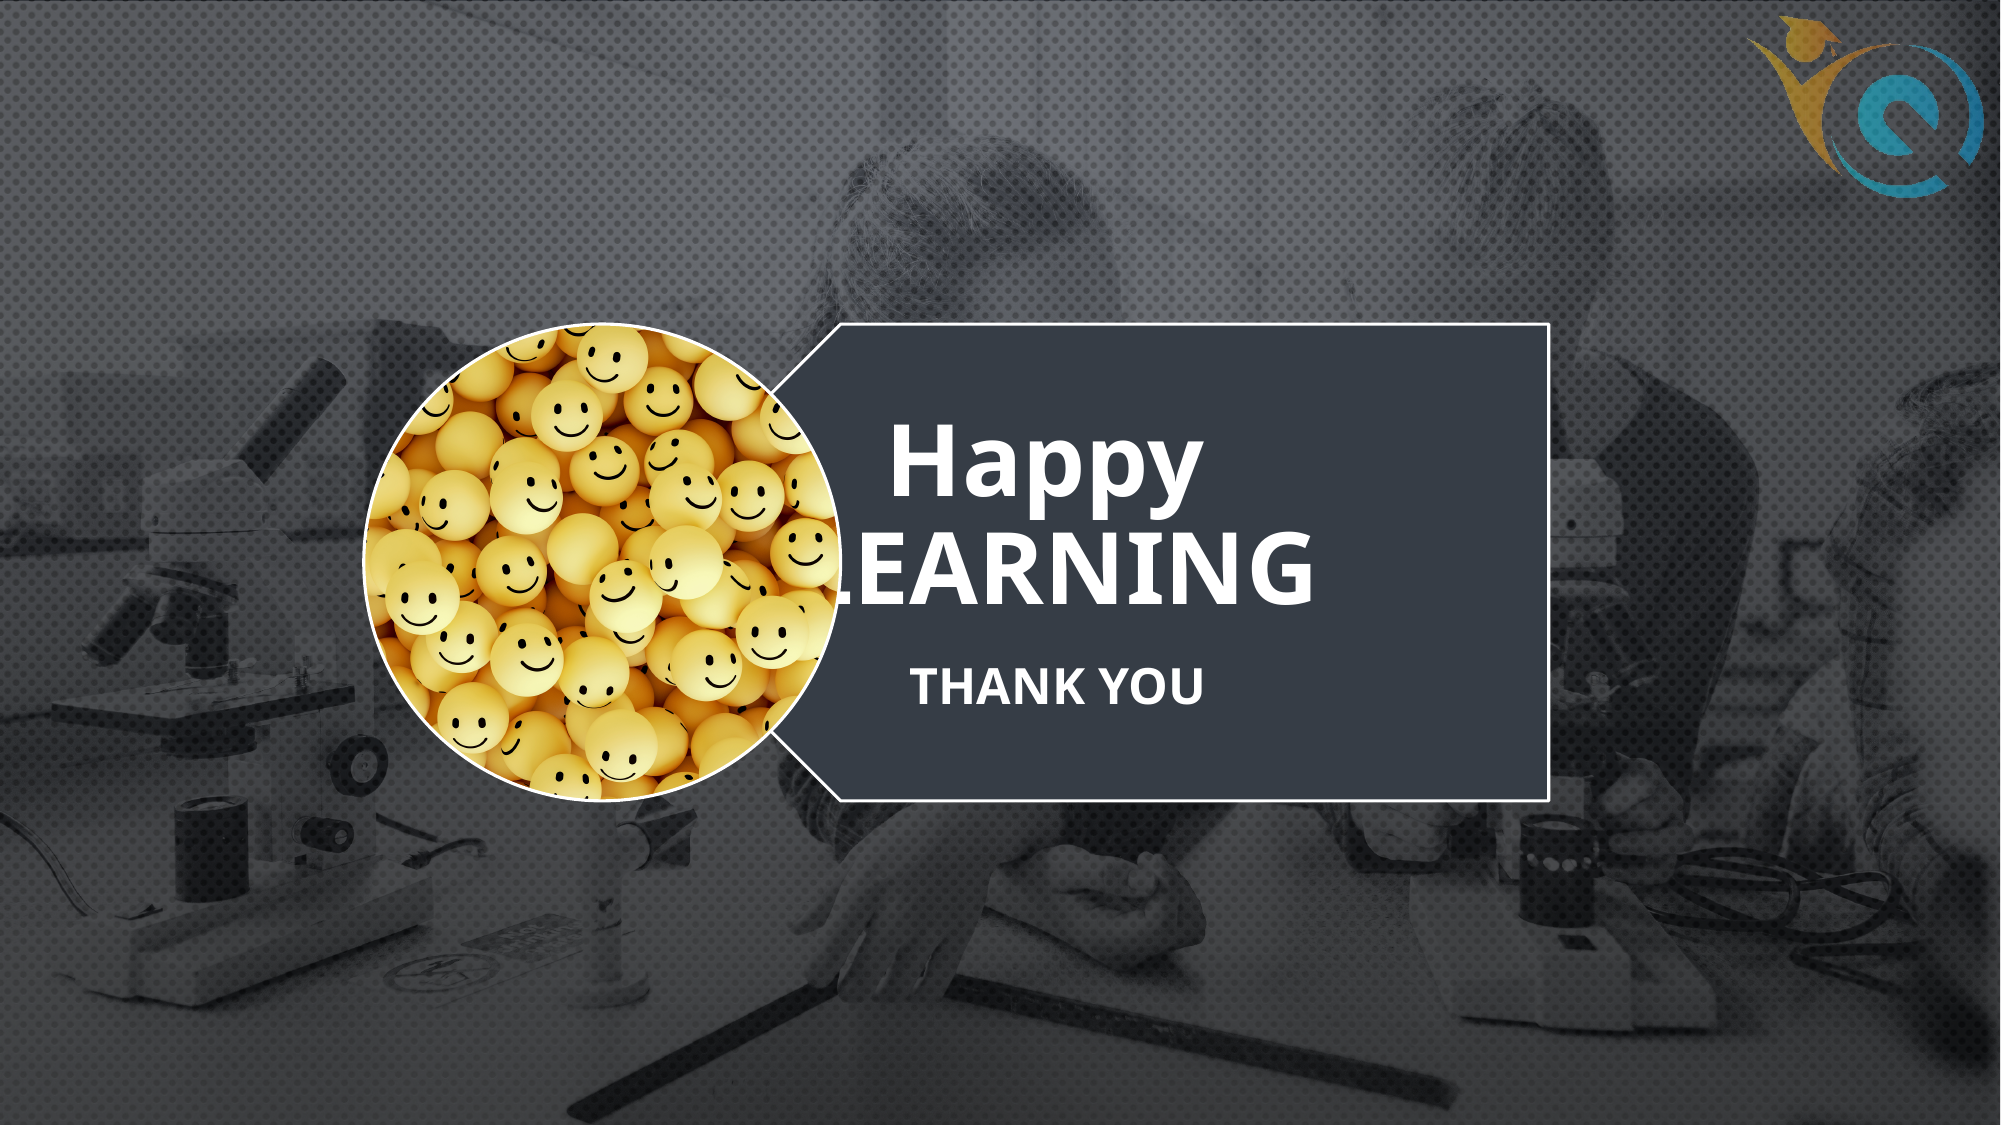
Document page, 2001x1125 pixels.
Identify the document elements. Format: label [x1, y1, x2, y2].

picture [0, 1, 2000, 1125]
text_box [244, 299, 1669, 826]
